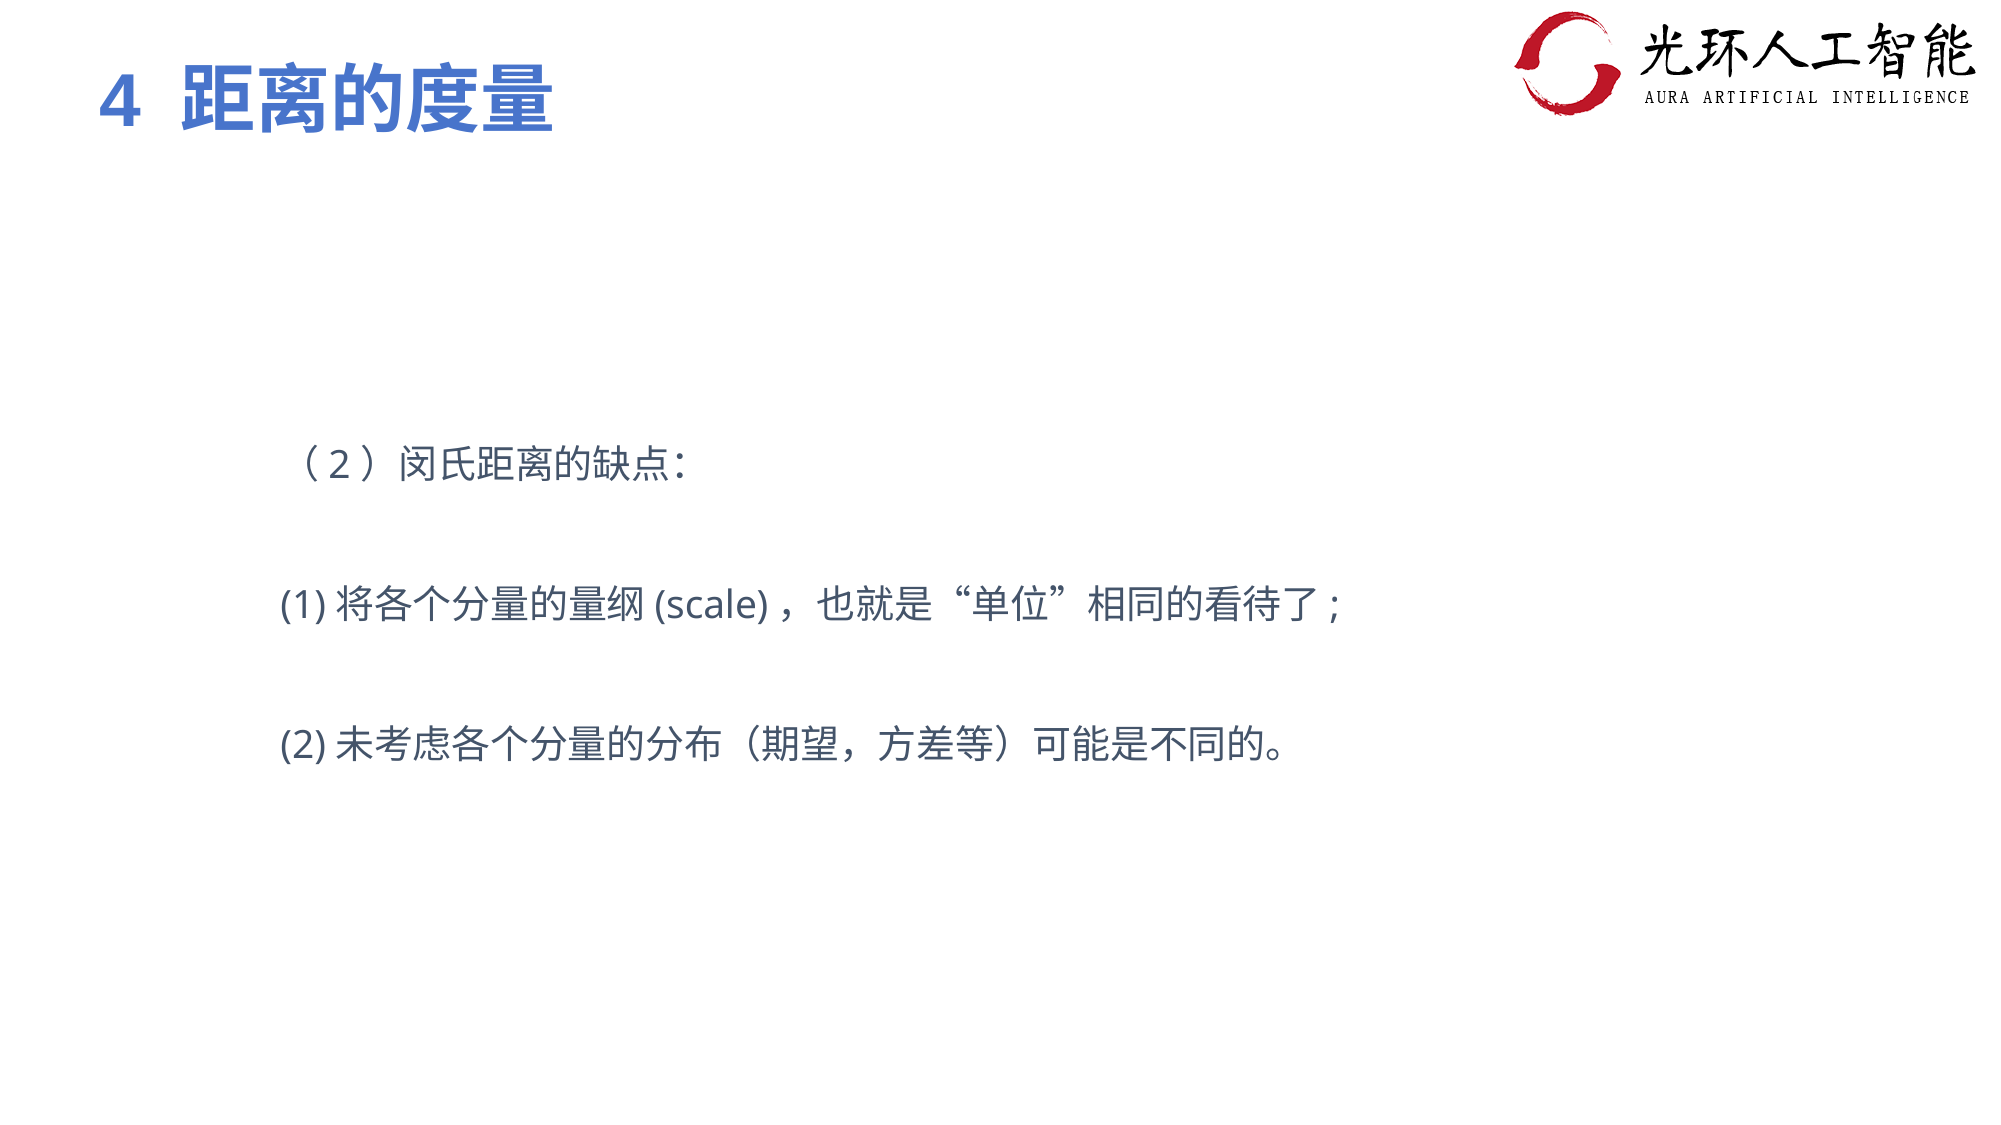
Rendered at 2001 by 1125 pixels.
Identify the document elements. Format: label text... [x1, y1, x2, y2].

text_box （2）闵氏距离的缺点： (1)将各个分量的量纲(scale)，也就是“单位”相同的看待了; (2)未考虑各个分量的分布（期望，方差等）可能是不同的。 [265, 375, 1735, 774]
picture [1512, 9, 1976, 117]
text_box 4 距离的度量 [99, 38, 1900, 155]
